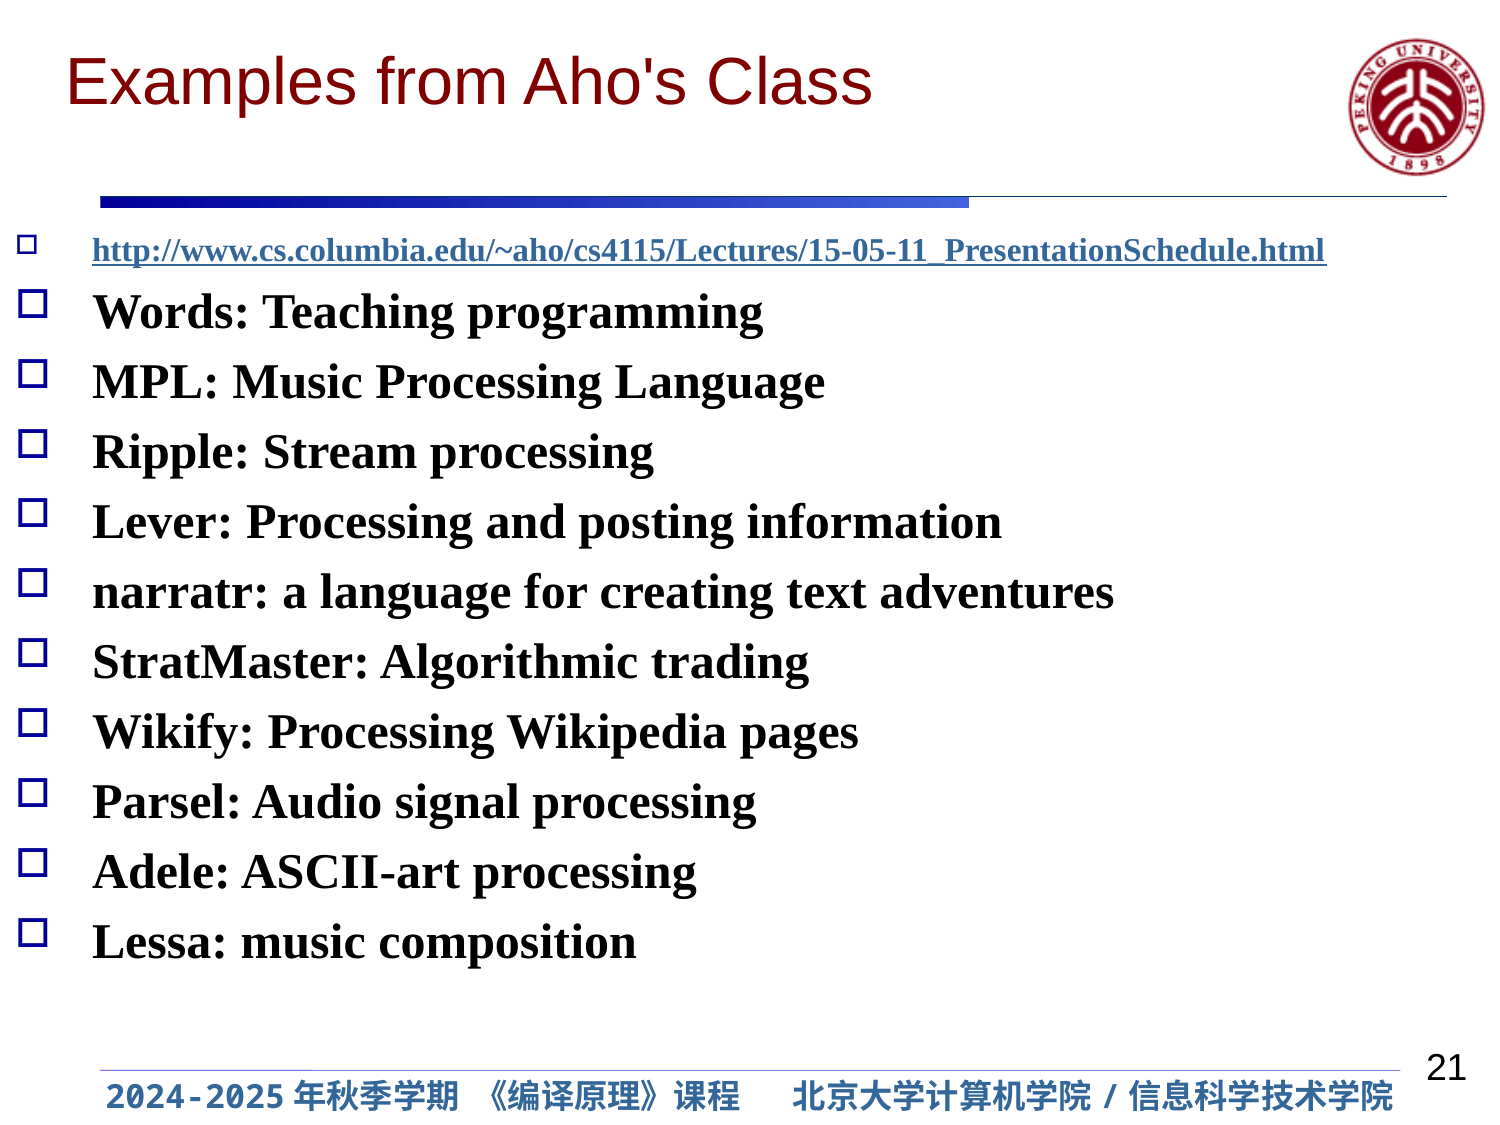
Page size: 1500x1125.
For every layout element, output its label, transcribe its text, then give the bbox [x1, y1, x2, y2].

list http://www.cs.columbia.edu/~aho/cs4115/Lectures/15-05-11_PresentationSchedule.html Words: Teaching programming MPL: Music Processing Language Ripple: Stream processing Lever: Processing and posting information narratr: a language for creating text adventures StratMaster: Algorithmic trading Wikify: Processing Wikipedia pages Parsel: Audio signal processing Adele: ASCII-art processing Lessa: music composition [0, 221, 1500, 1059]
picture [1340, 30, 1494, 183]
title Examples from Aho's Class [49, 12, 1408, 126]
